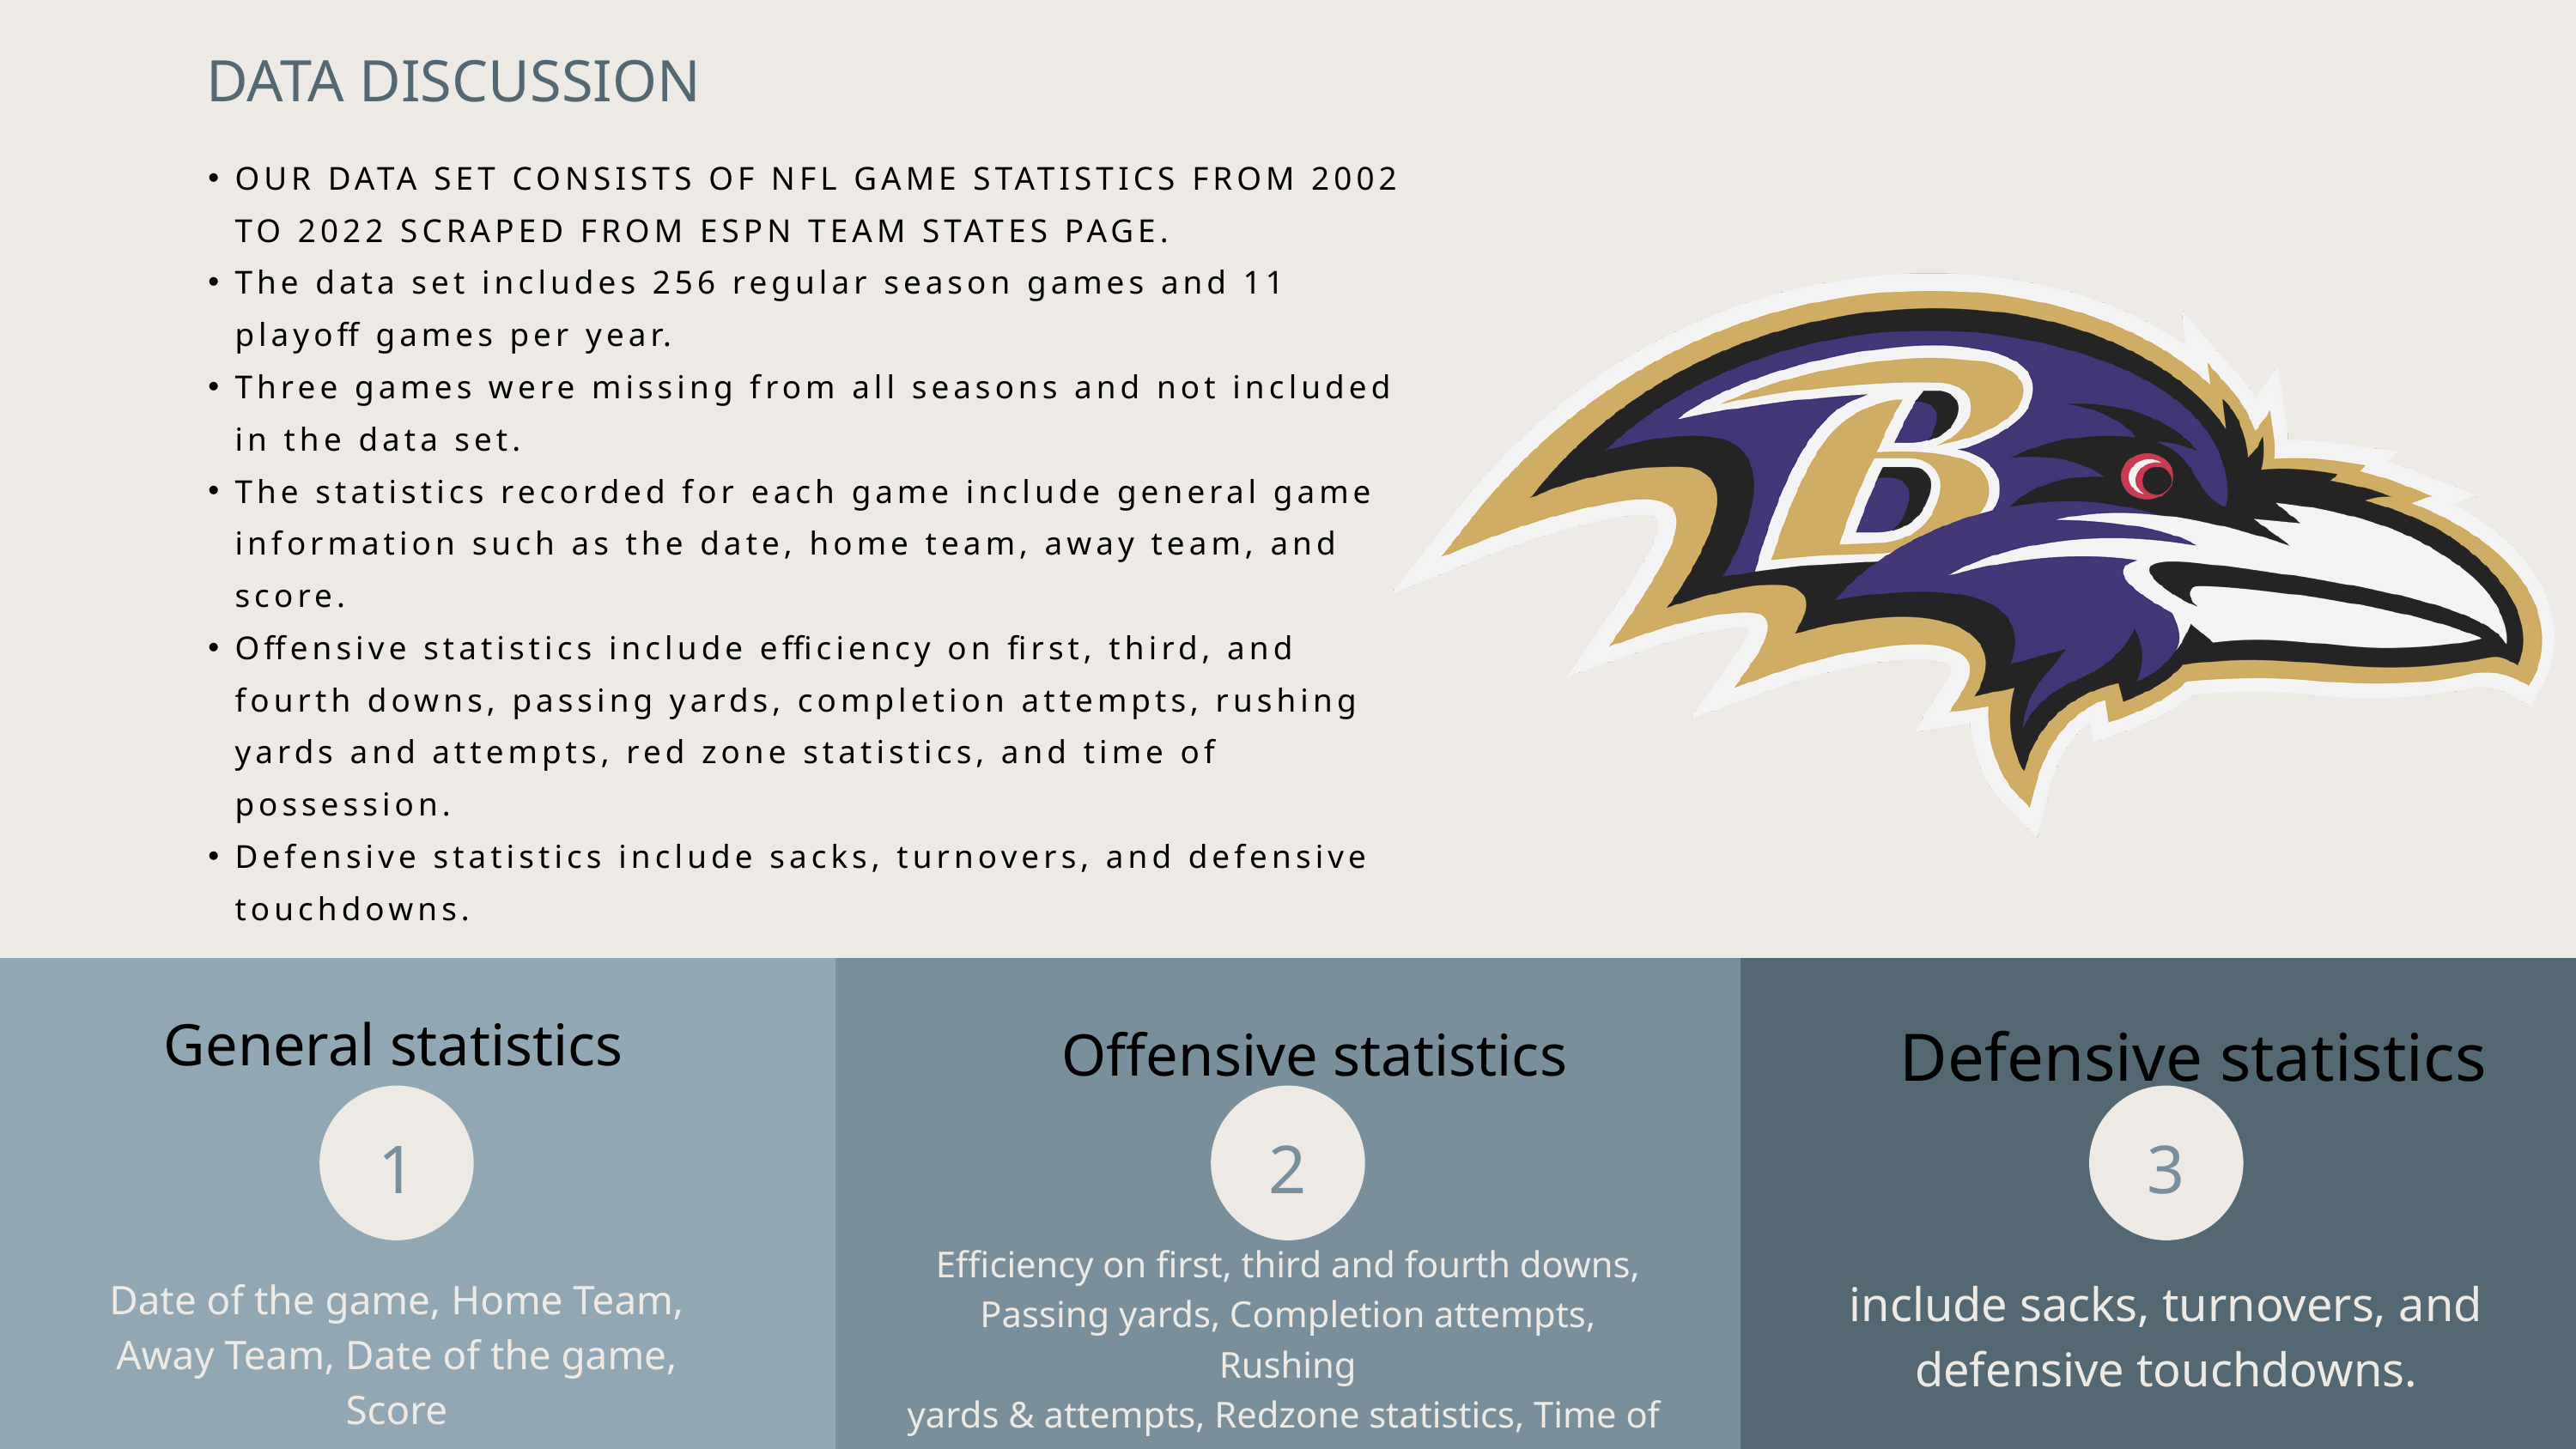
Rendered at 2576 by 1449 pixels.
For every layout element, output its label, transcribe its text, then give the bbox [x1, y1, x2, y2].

text_box OUR DATA SET CONSISTS OF NFL GAME STATISTICS FROM 2002 TO 2022 SCRAPED FROM ESPN TEAM STATES PAGE. The data set includes 256 regular season games and 11 playoff games per year. Three games were missing from all seasons and not included in the data set. The statistics recorded for each game include general game information such as the date, home team, away team, and score. Offensive statistics include efficiency on first, third, and fourth downs, passing yards, completion attempts, rushing yards and attempts, red zone statistics, and time of possession. Defensive statistics include sacks, turnovers, and defensive touchdowns. [180, 143, 1422, 927]
text_box DATA DISCUSSION [106, 33, 801, 113]
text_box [1740, 957, 2576, 1449]
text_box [319, 1085, 475, 1241]
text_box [2088, 1085, 2245, 1241]
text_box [1364, 248, 2576, 862]
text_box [0, 957, 836, 1449]
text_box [1210, 1085, 1366, 1241]
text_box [836, 957, 1739, 1449]
